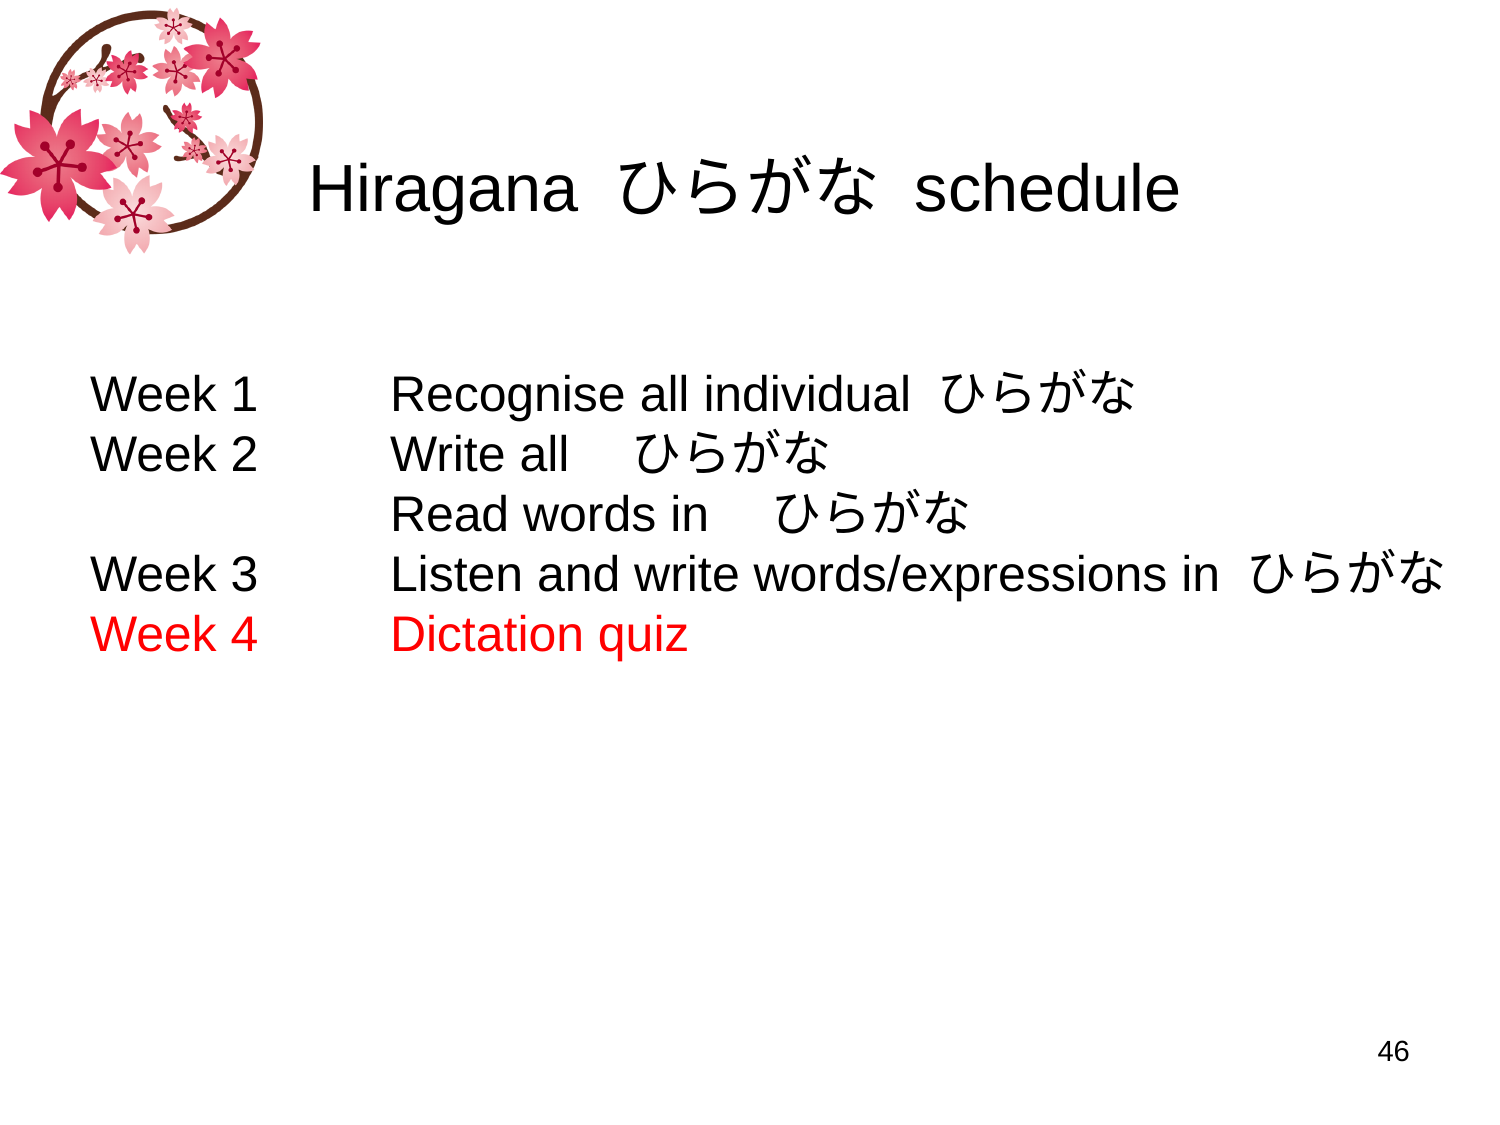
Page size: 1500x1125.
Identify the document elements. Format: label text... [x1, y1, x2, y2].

picture [0, 0, 263, 263]
list Week 1 Recognise all individual ひらがな Week 2 Write all ひらがな Read words in ひらがな Week 3 Listen and write words/expressions in ひらがな Week 4 Dictation quiz [74, 353, 1480, 1006]
slide_number 46 [1074, 1024, 1426, 1103]
title Hiragana ひらがな schedule [293, 44, 1480, 233]
